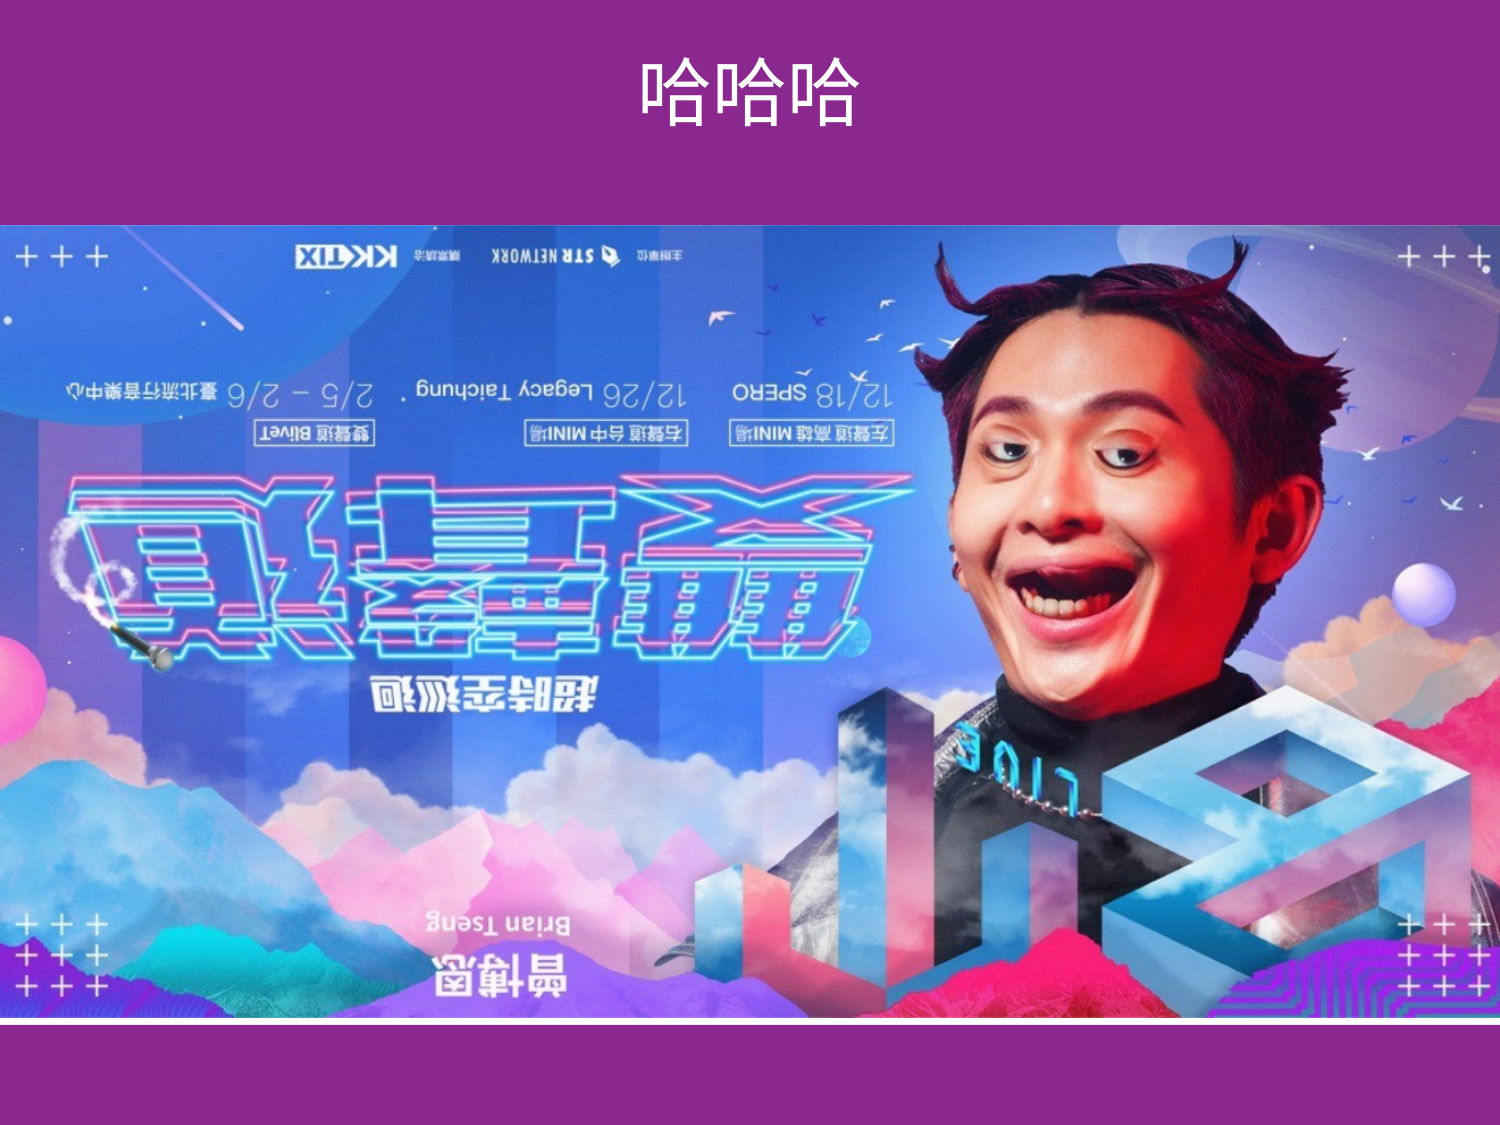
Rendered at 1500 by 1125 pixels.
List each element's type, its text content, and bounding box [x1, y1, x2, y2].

picture [0, 224, 1500, 1019]
title 哈哈哈 [75, 37, 1425, 140]
